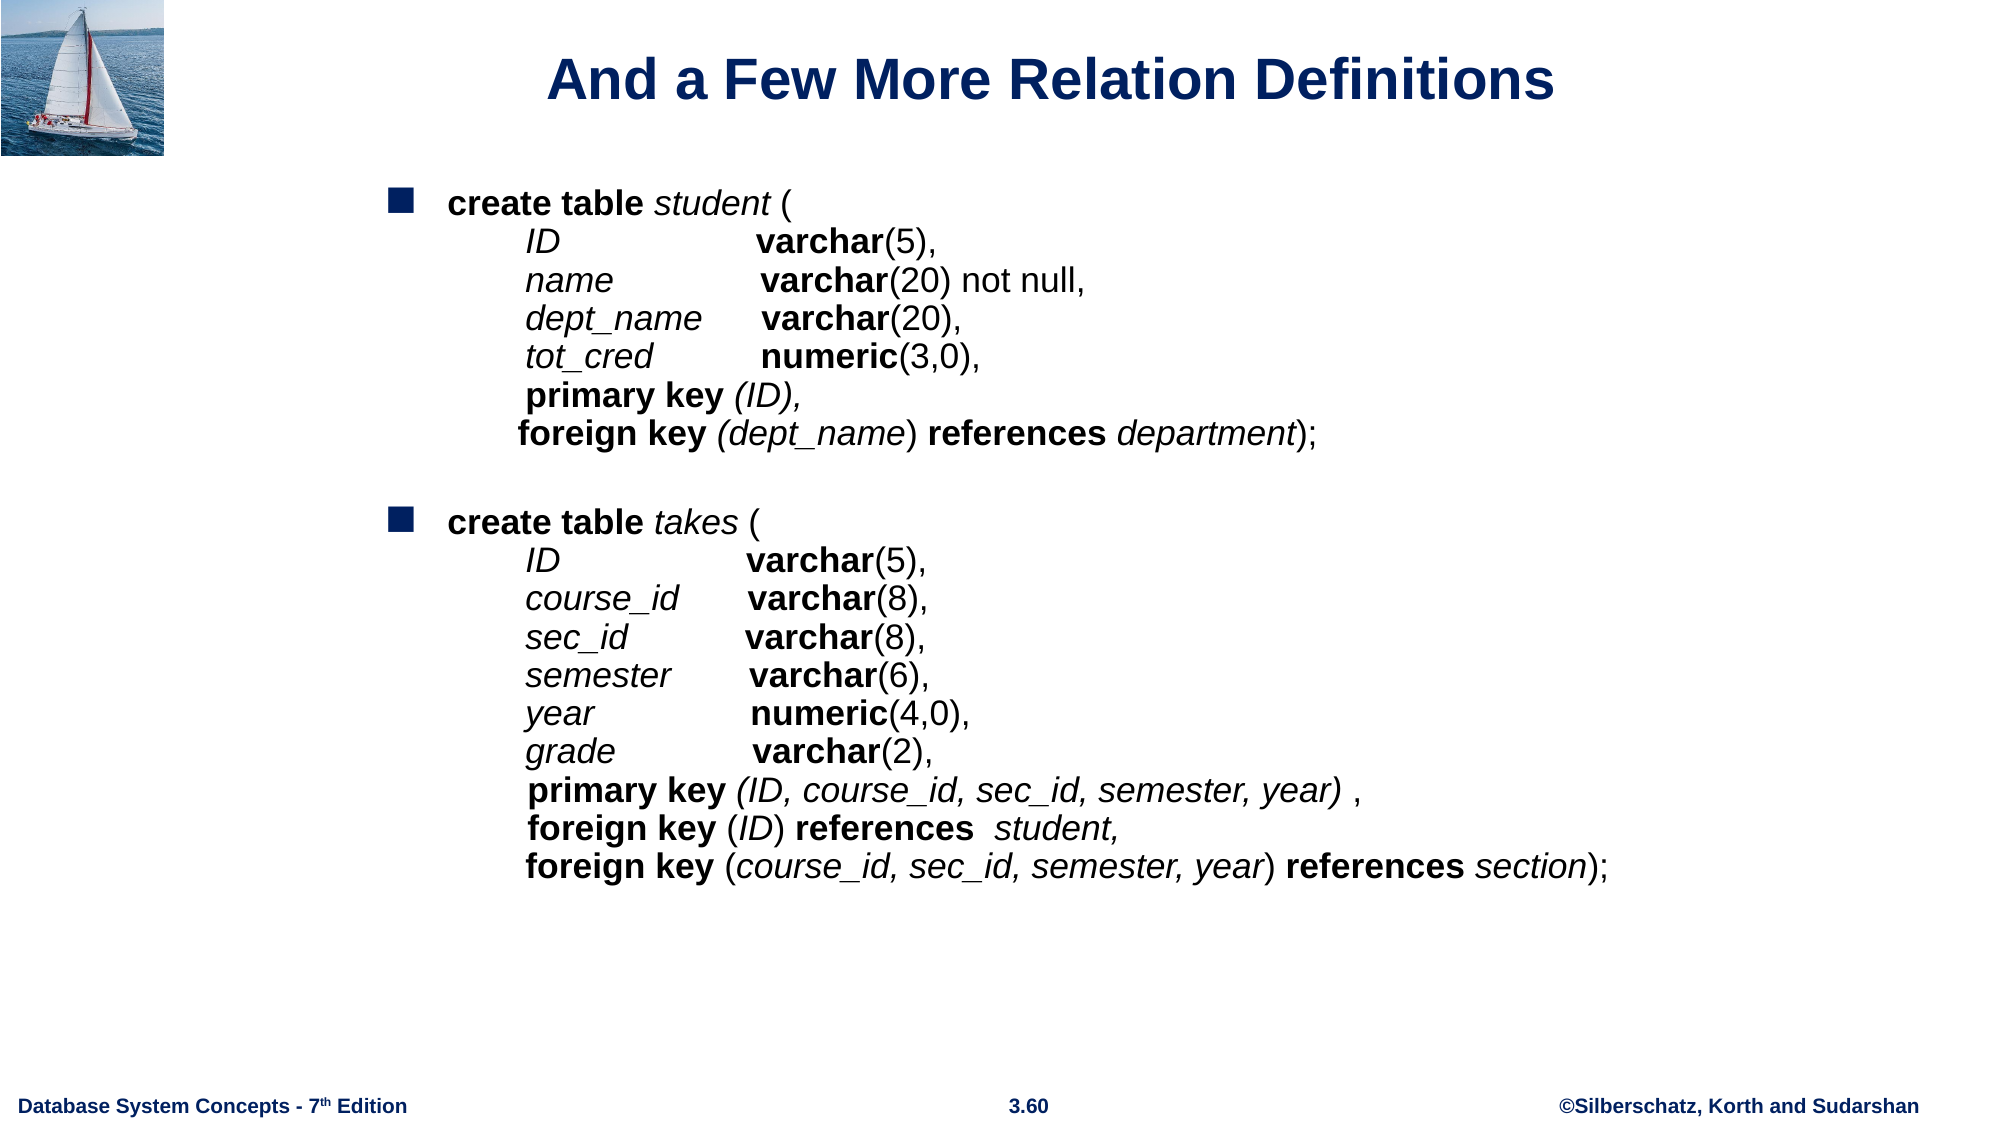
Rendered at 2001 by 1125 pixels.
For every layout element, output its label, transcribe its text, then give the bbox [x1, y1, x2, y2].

title And a Few More Relation Definitions [167, 18, 1935, 120]
list create table student ( ID varchar(5), name varchar(20) not null, dept_name varchar(20), tot_cred numeric(3,0), primary key (ID), foreign key (dept_name) references department); create table takes ( ID varchar(5), course_id varchar(8), sec_id varchar(8), semester varchar(6), year numeric(4,0), grade varchar(2), primary key (ID, course_id, sec_id, semester, year) , foreign key (ID) references student, foreign key (course_id, sec_id, semester, year) references section); [376, 177, 1648, 940]
picture [1, 0, 164, 156]
